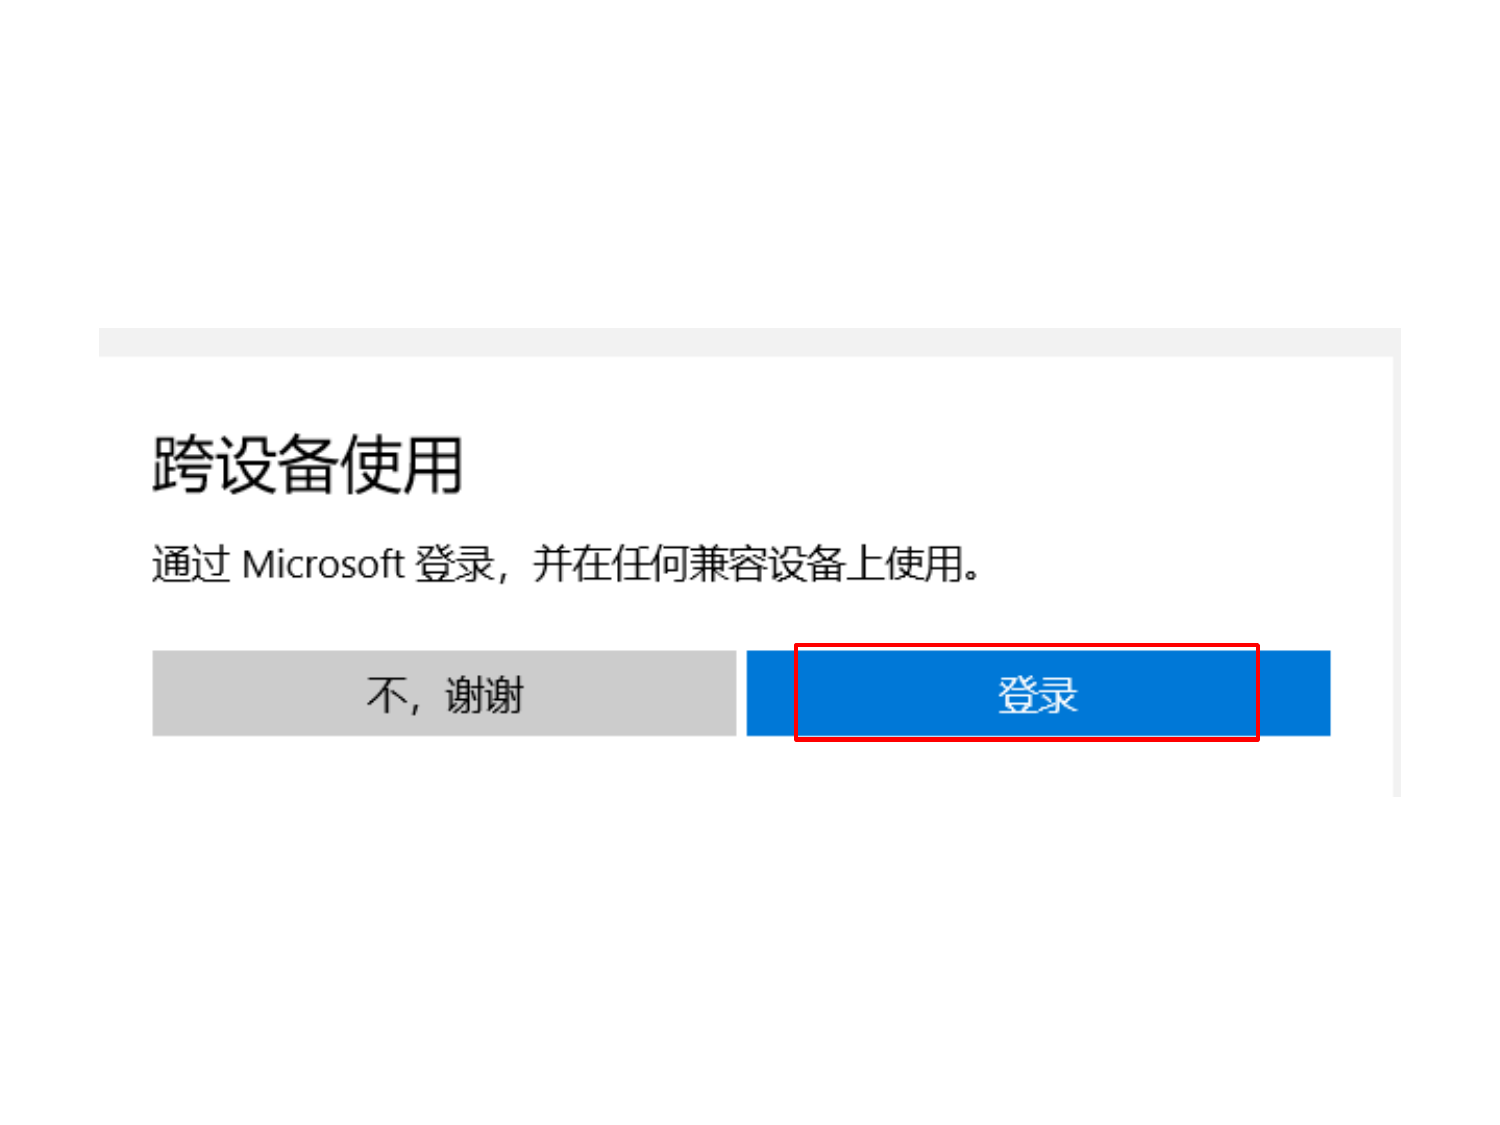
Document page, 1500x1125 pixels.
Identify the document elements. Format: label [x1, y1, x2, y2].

text_box [98, 327, 1402, 798]
